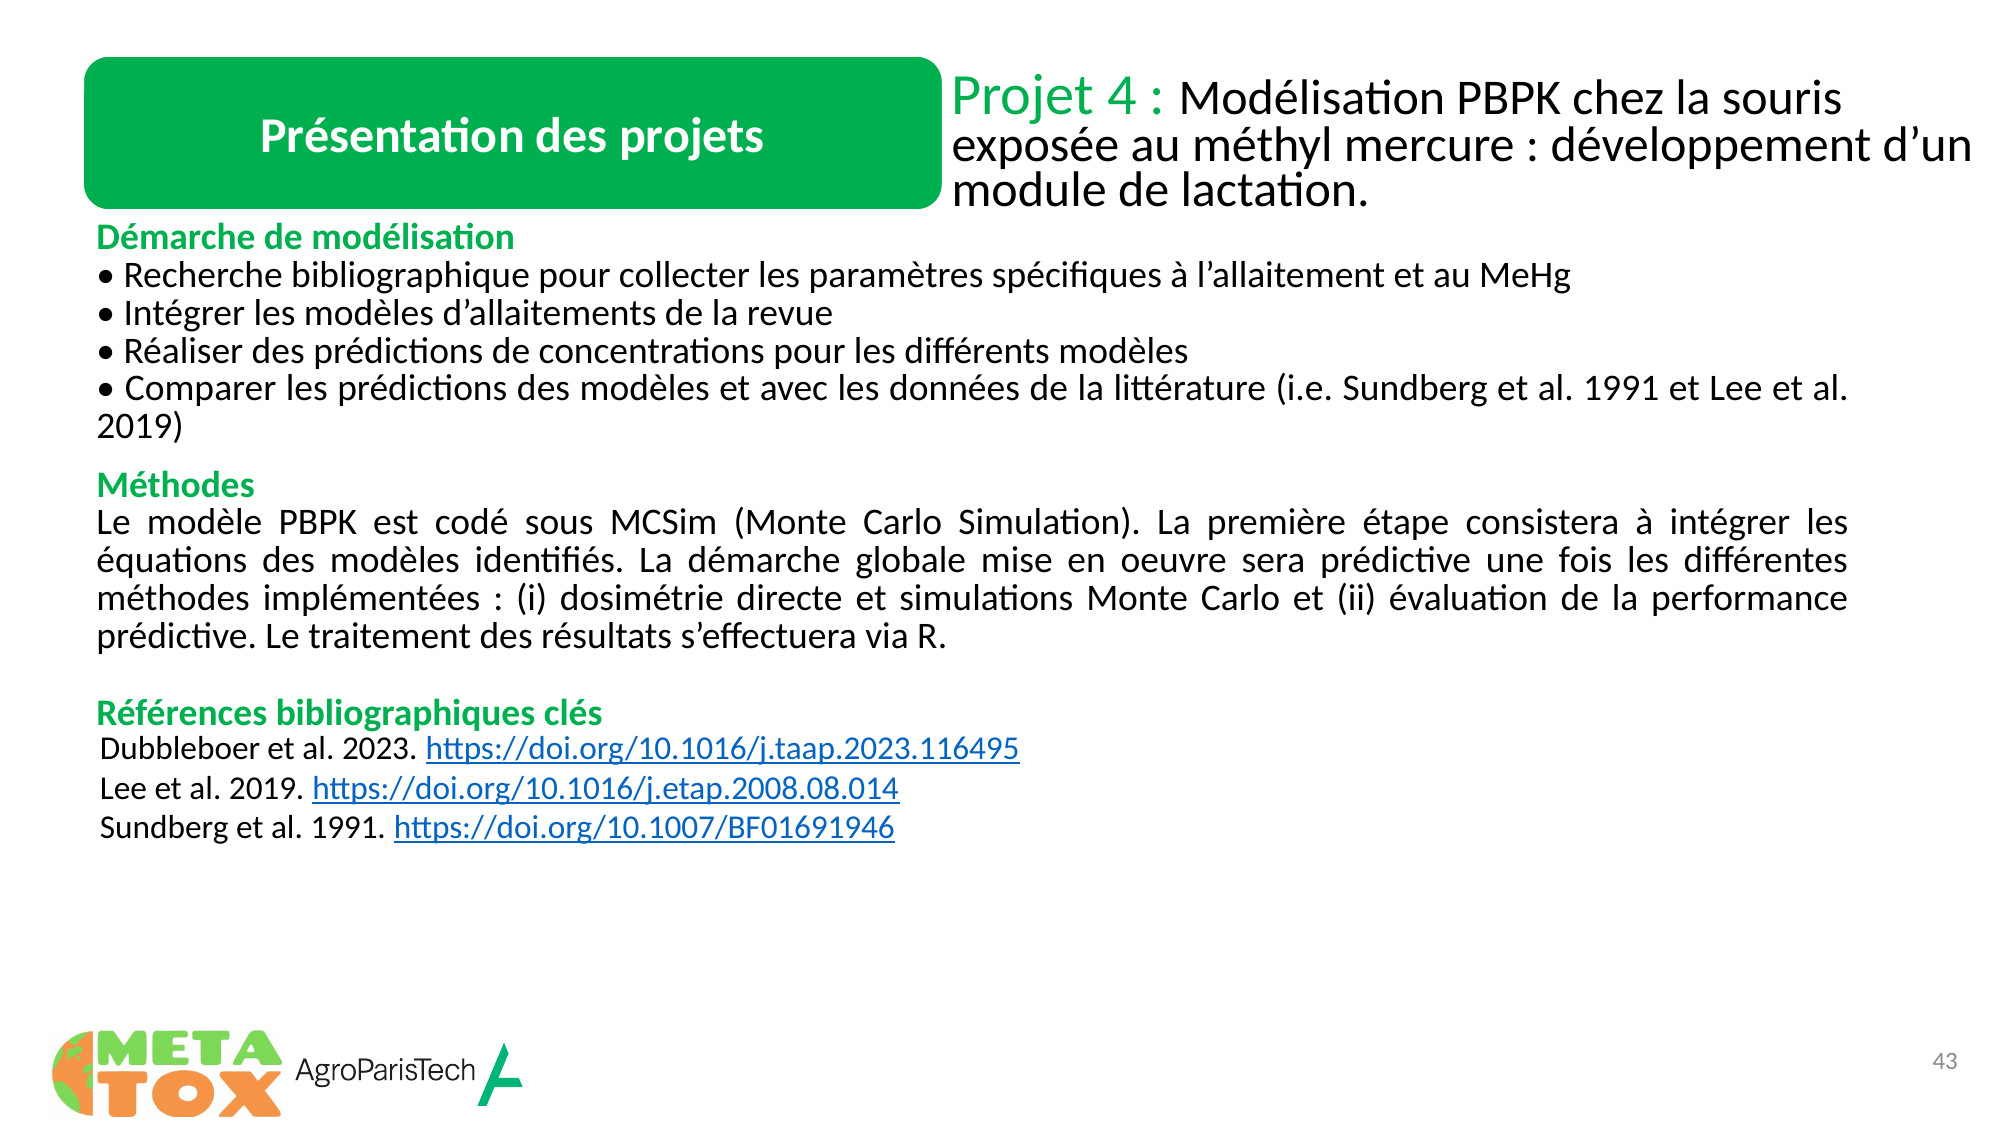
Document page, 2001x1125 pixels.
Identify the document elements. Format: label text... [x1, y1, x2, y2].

text_box Présentation des projets [81, 54, 931, 212]
table_cell • Recherche bibliographique pour collecter les paramètres spécifiques à l’allaitement et au MeHg • Intégrer les modèles d’allaitements de la revue • Réaliser des prédictions de concentrations pour les différents modèles • Comparer les prédictions des modèles et avec les données de la littérature (i.e. Sundberg et al. 1991 et Lee et al. 2019) [89, 259, 1858, 469]
slide_number 43 [1853, 1019, 1974, 1106]
table_cell Méthodes [89, 469, 1858, 507]
picture [49, 1028, 283, 1117]
table_cell Références bibliographiques clés [89, 697, 1858, 735]
table_cell Dubbleboer et al. 2023. https://doi.org/10.1016/j.taap.2023.116495 Lee et al. 2019. https://doi.org/10.1016/j.etap.2008.08.014 Sundberg et al. 1991. https://doi.org/10.1007/BF01691946 [89, 735, 1858, 847]
picture [295, 1042, 523, 1106]
table_header Démarche de modélisation [89, 222, 931, 259]
table_cell Le modèle PBPK est codé sous MCSim (Monte Carlo Simulation). La première étape consistera à intégrer les équations des modèles identifiés. La démarche globale mise en oeuvre sera prédictive une fois les différentes méthodes implémentées : (i) dosimétrie directe et simulations Monte Carlo et (ii) évaluation de la performance prédictive. Le traitement des résultats s’effectuera via R. [89, 507, 1858, 697]
list Projet 4 : Modélisation PBPK chez la souris exposée au méthyl mercure : développement d’un module de lactation. [931, 52, 2000, 266]
